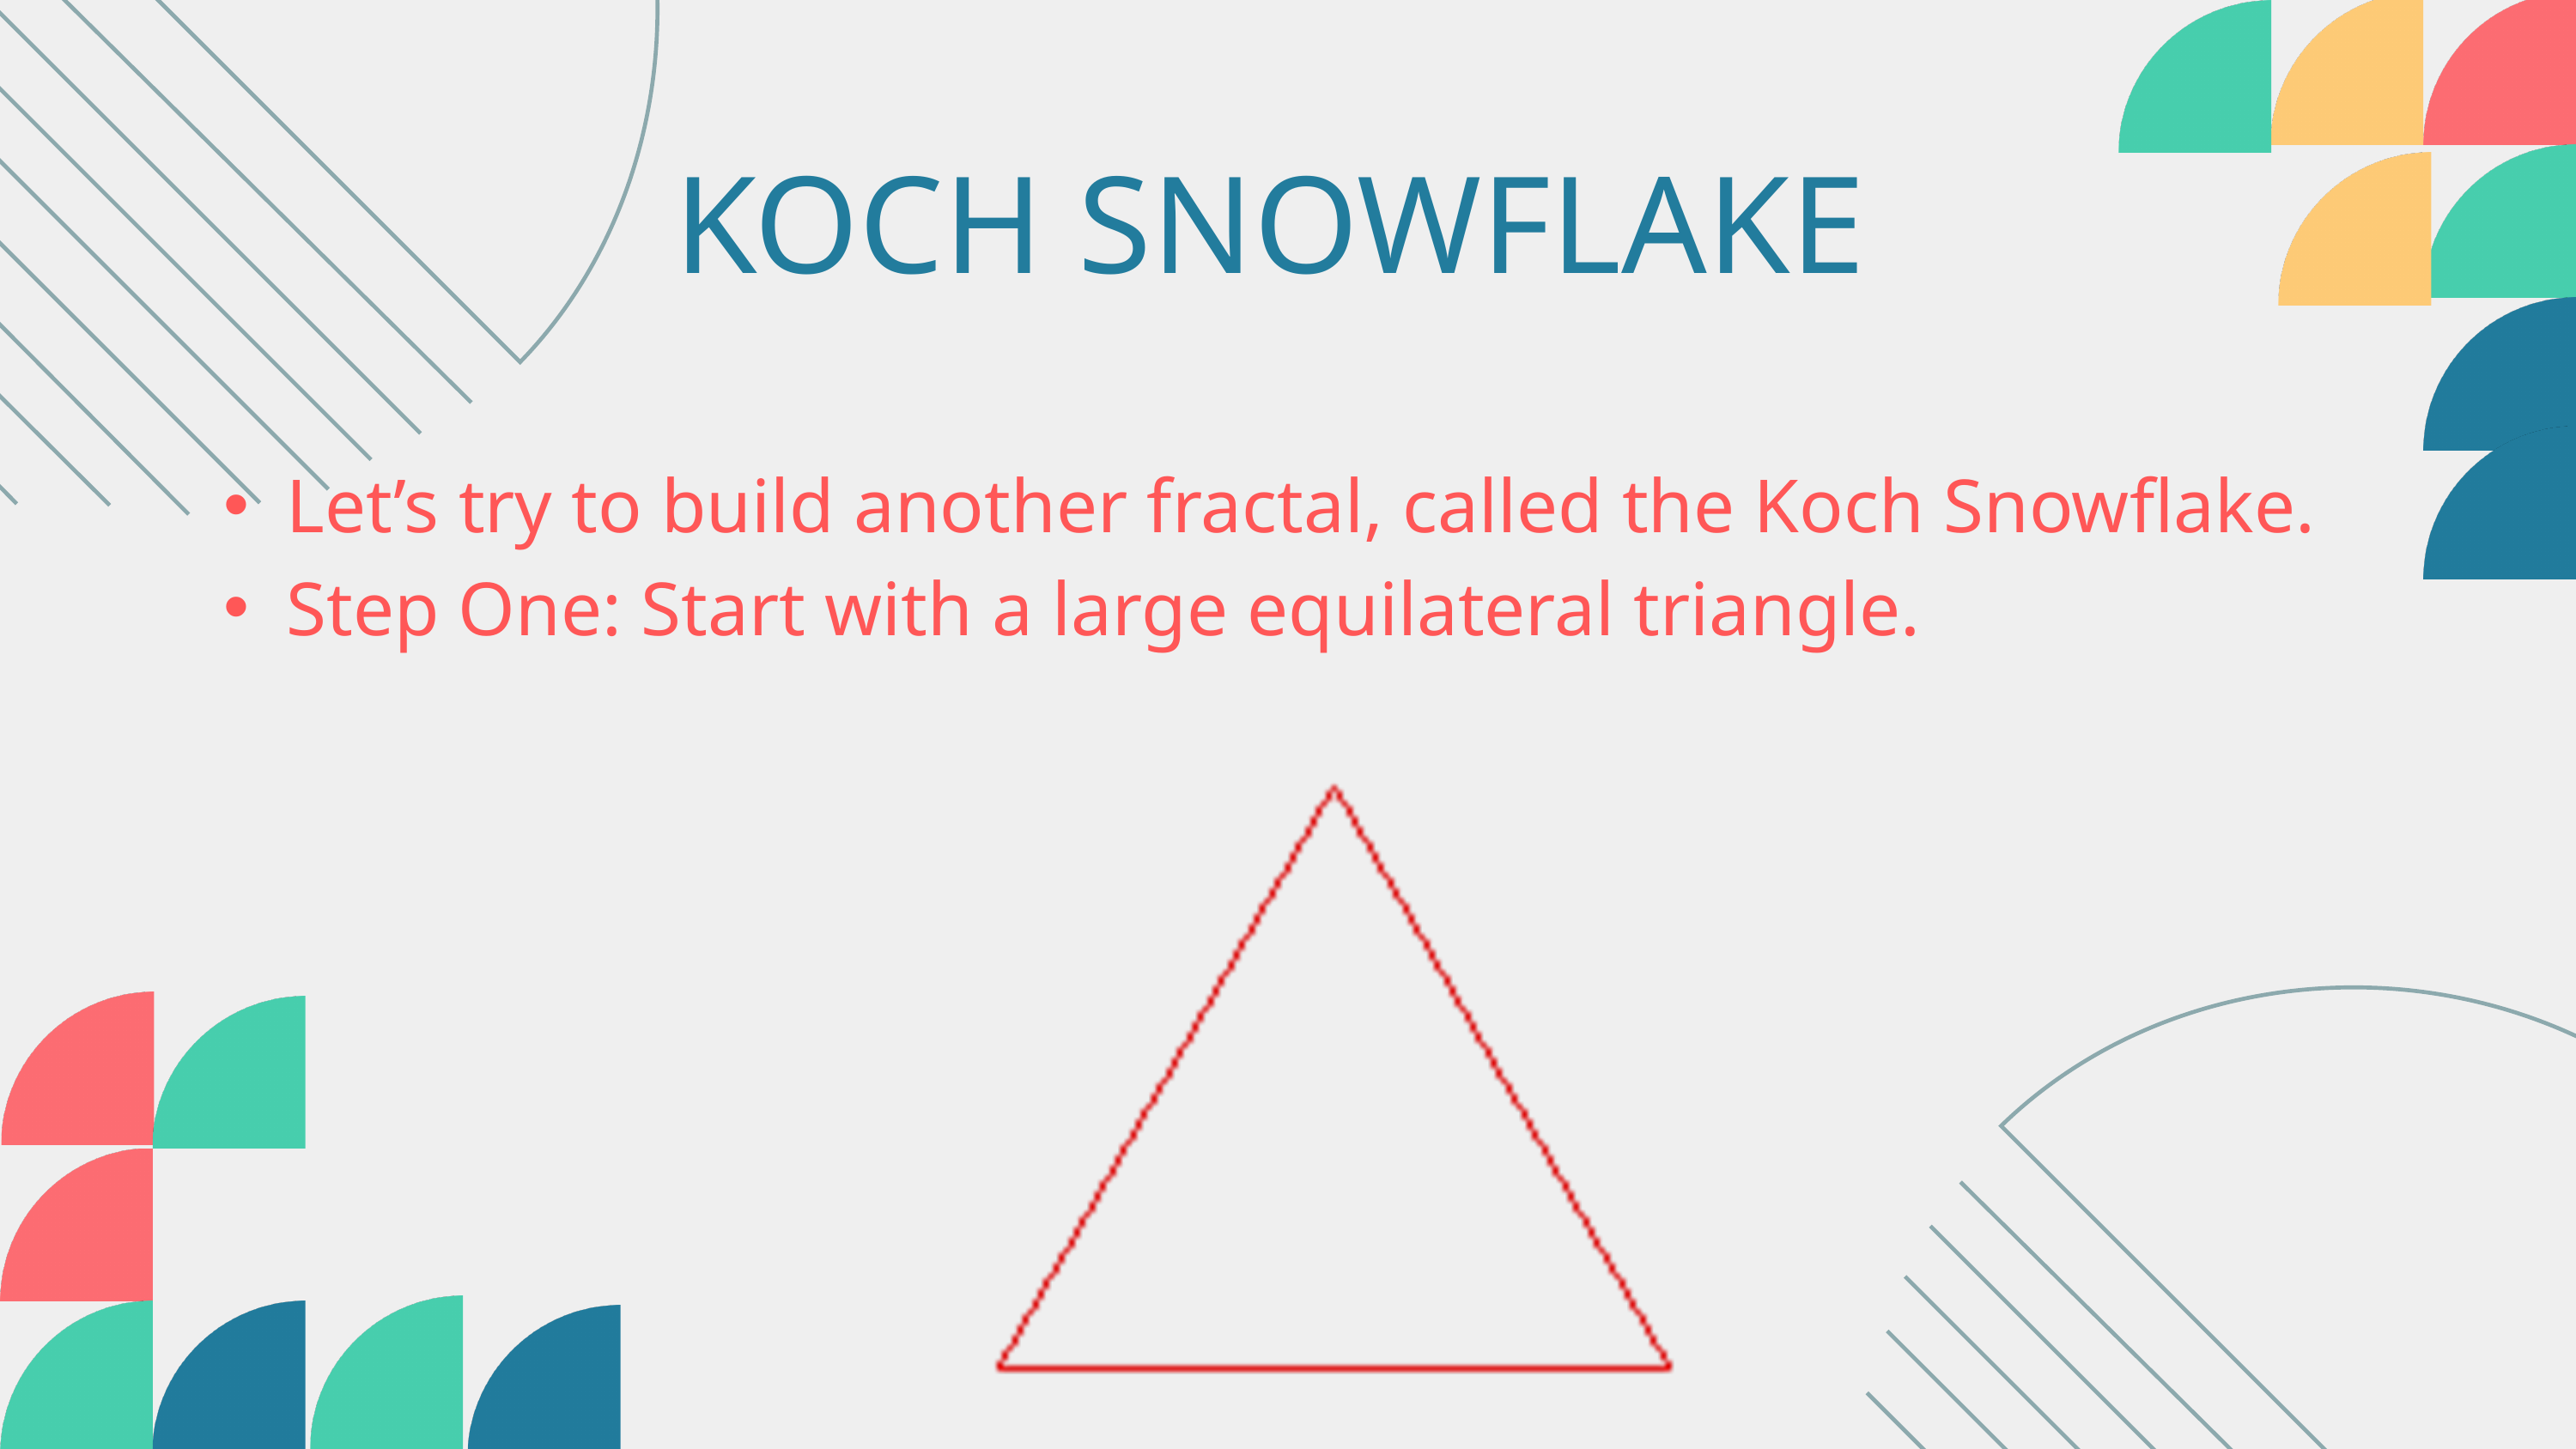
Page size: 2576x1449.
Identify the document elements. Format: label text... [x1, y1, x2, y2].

text_box [2118, 0, 2272, 153]
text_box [0, 0, 851, 67]
text_box [982, 771, 1682, 1382]
text_box [467, 1305, 621, 1449]
text_box [2423, 297, 2576, 426]
text_box [0, 1300, 152, 1449]
text_box [2423, 144, 2576, 297]
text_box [2025, 1066, 2576, 1449]
text_box [0, 1149, 153, 1300]
text_box [2272, 0, 2424, 145]
text_box KOCH SNOWFLAKE [574, 166, 2177, 300]
text_box KOCH SNOWFLAKE [363, 166, 632, 300]
text_box [310, 1295, 464, 1449]
text_box [2424, 0, 2576, 144]
text_box [152, 996, 306, 1149]
text_box [2278, 152, 2432, 306]
text_box [2423, 426, 2576, 579]
text_box [1, 991, 155, 1145]
text_box Let’s try to build another fractal, called the Koch Snowflake. Step One: Start with a large equilateral triangle. [161, 445, 2432, 754]
text_box [152, 1300, 306, 1449]
